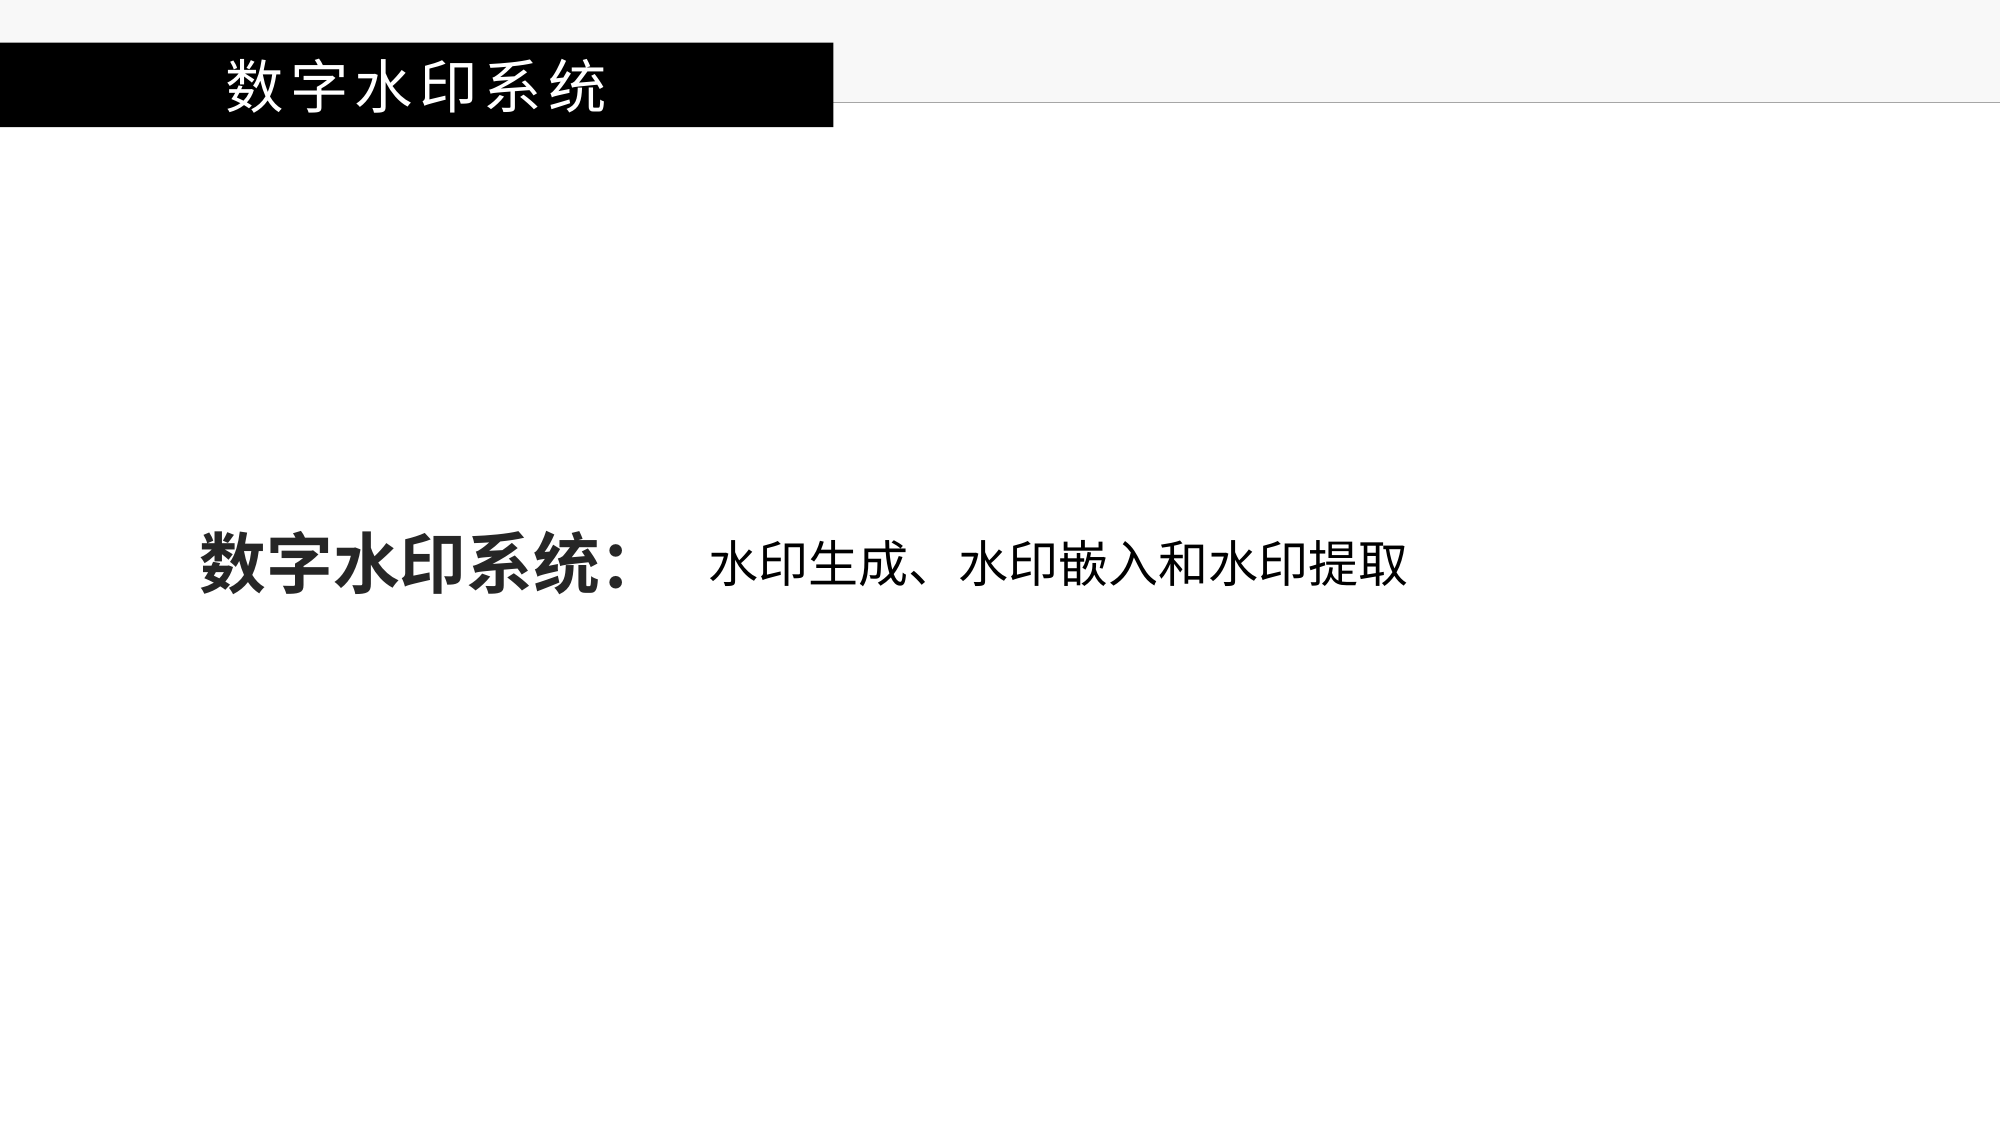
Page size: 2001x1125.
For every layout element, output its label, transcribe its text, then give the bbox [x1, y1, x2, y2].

text_box 水印生成、水印嵌入和水印提取 [694, 524, 1466, 600]
text_box 数字水印系统 [0, 42, 834, 128]
text_box 数字水印系统： [184, 514, 623, 610]
